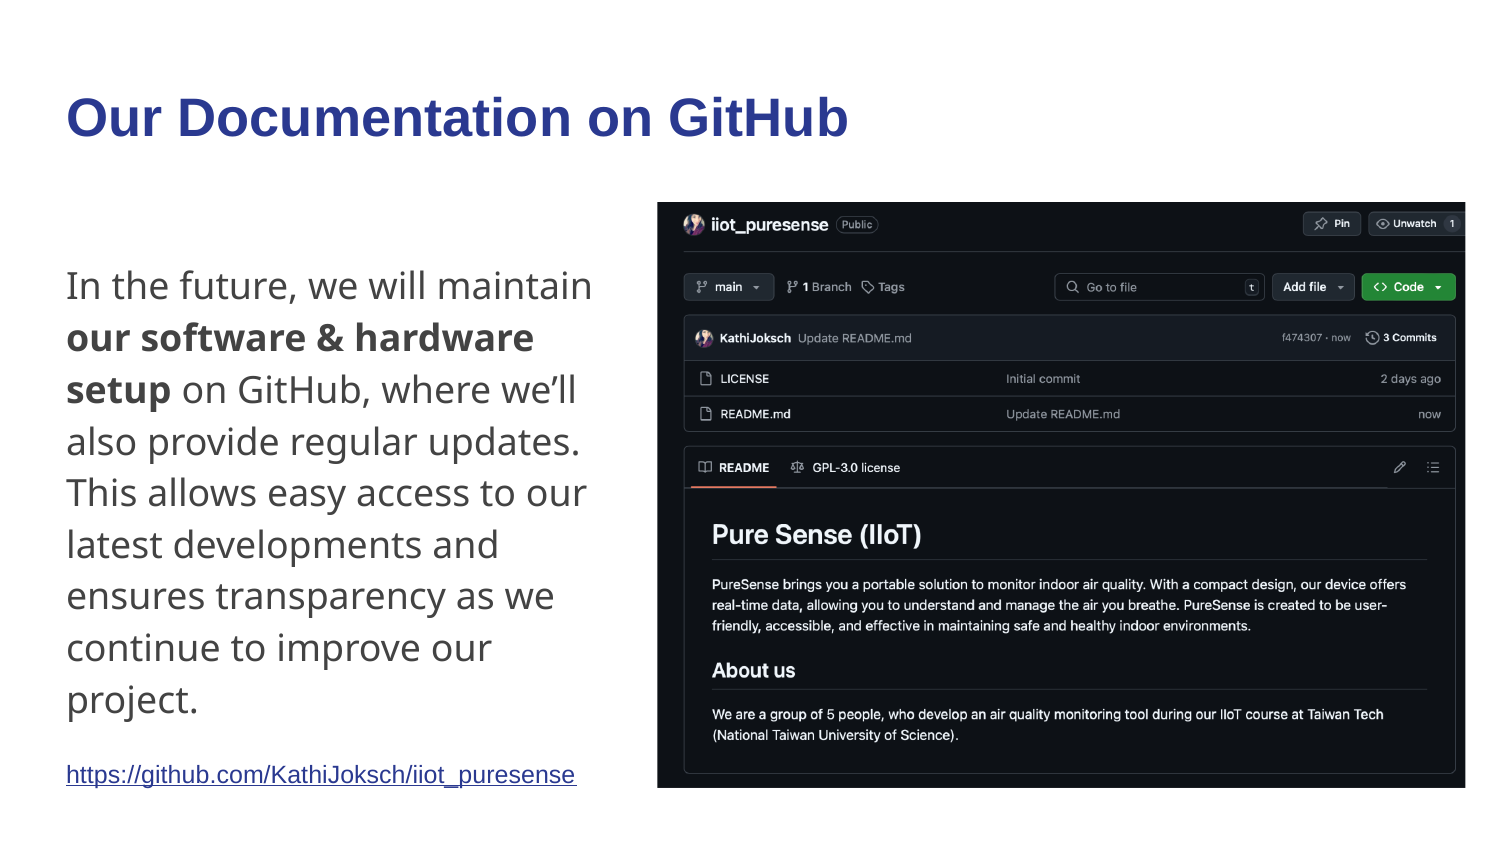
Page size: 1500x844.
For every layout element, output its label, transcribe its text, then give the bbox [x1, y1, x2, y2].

picture [657, 202, 1466, 788]
list In the future, we will maintain our software & hardware setup on GitHub, where we’ll also provide regular updates. This allows easy access to our latest developments and ensures transparency as we continue to improve our project. https://github.com/KathiJoksch/iiot_puresense [51, 240, 616, 750]
title Our Documentation on GitHub [51, 67, 1449, 167]
